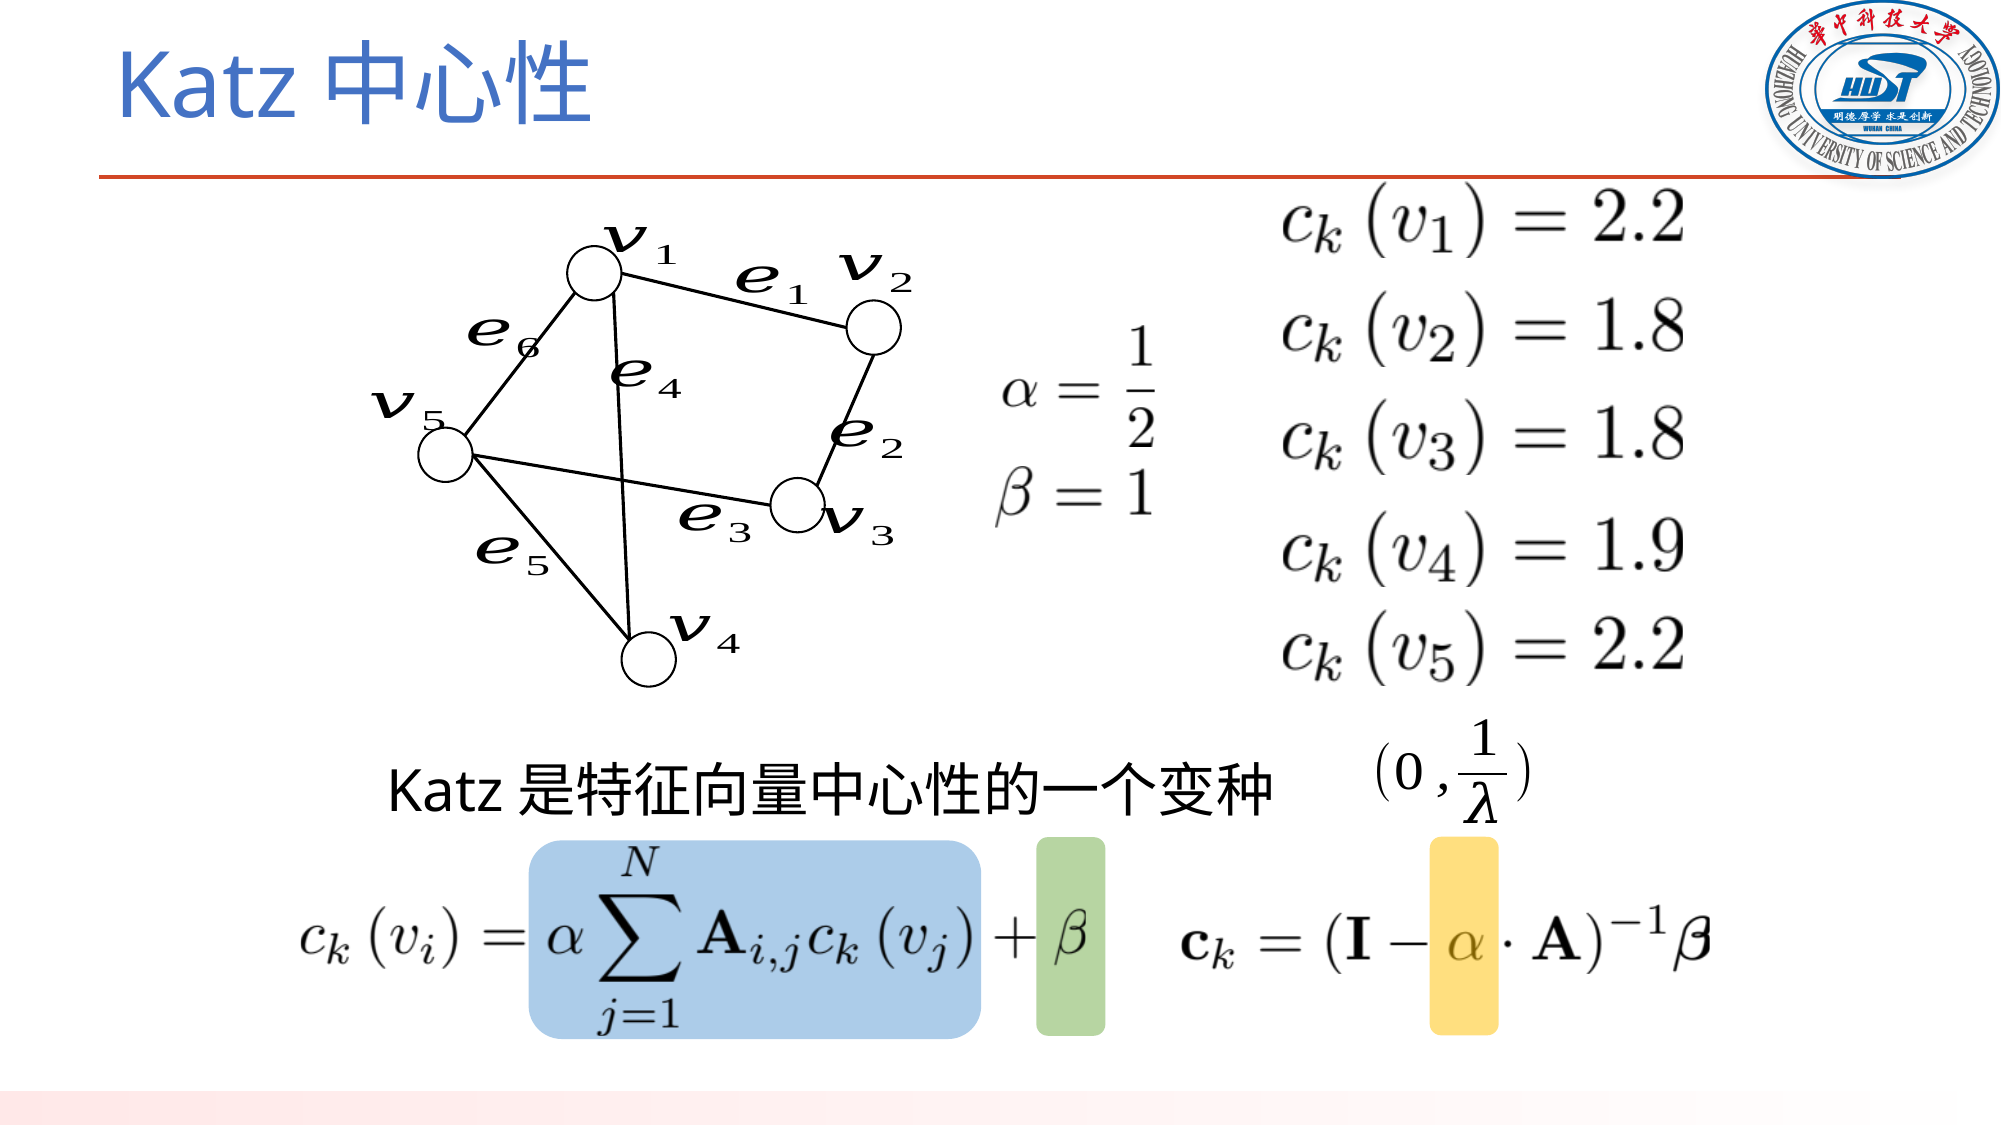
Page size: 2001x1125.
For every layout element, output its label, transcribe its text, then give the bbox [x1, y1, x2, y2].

picture [1181, 904, 1710, 974]
text_box [1429, 836, 1499, 904]
text_box Katz是特征向量中心性的一个变种 [371, 745, 1290, 831]
picture [300, 845, 1086, 1036]
picture [1765, 0, 2000, 179]
picture [1282, 180, 1683, 258]
text_box [1429, 974, 1499, 1036]
text_box [544, 840, 965, 845]
picture [1282, 608, 1683, 686]
picture [1282, 397, 1683, 475]
picture [994, 466, 1152, 528]
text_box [368, 209, 916, 687]
text_box [1037, 837, 1106, 1036]
picture [1001, 324, 1155, 447]
title Katz中心性 [99, 0, 1825, 177]
picture [1282, 509, 1683, 587]
picture [1282, 289, 1683, 367]
text_box [548, 1036, 962, 1040]
